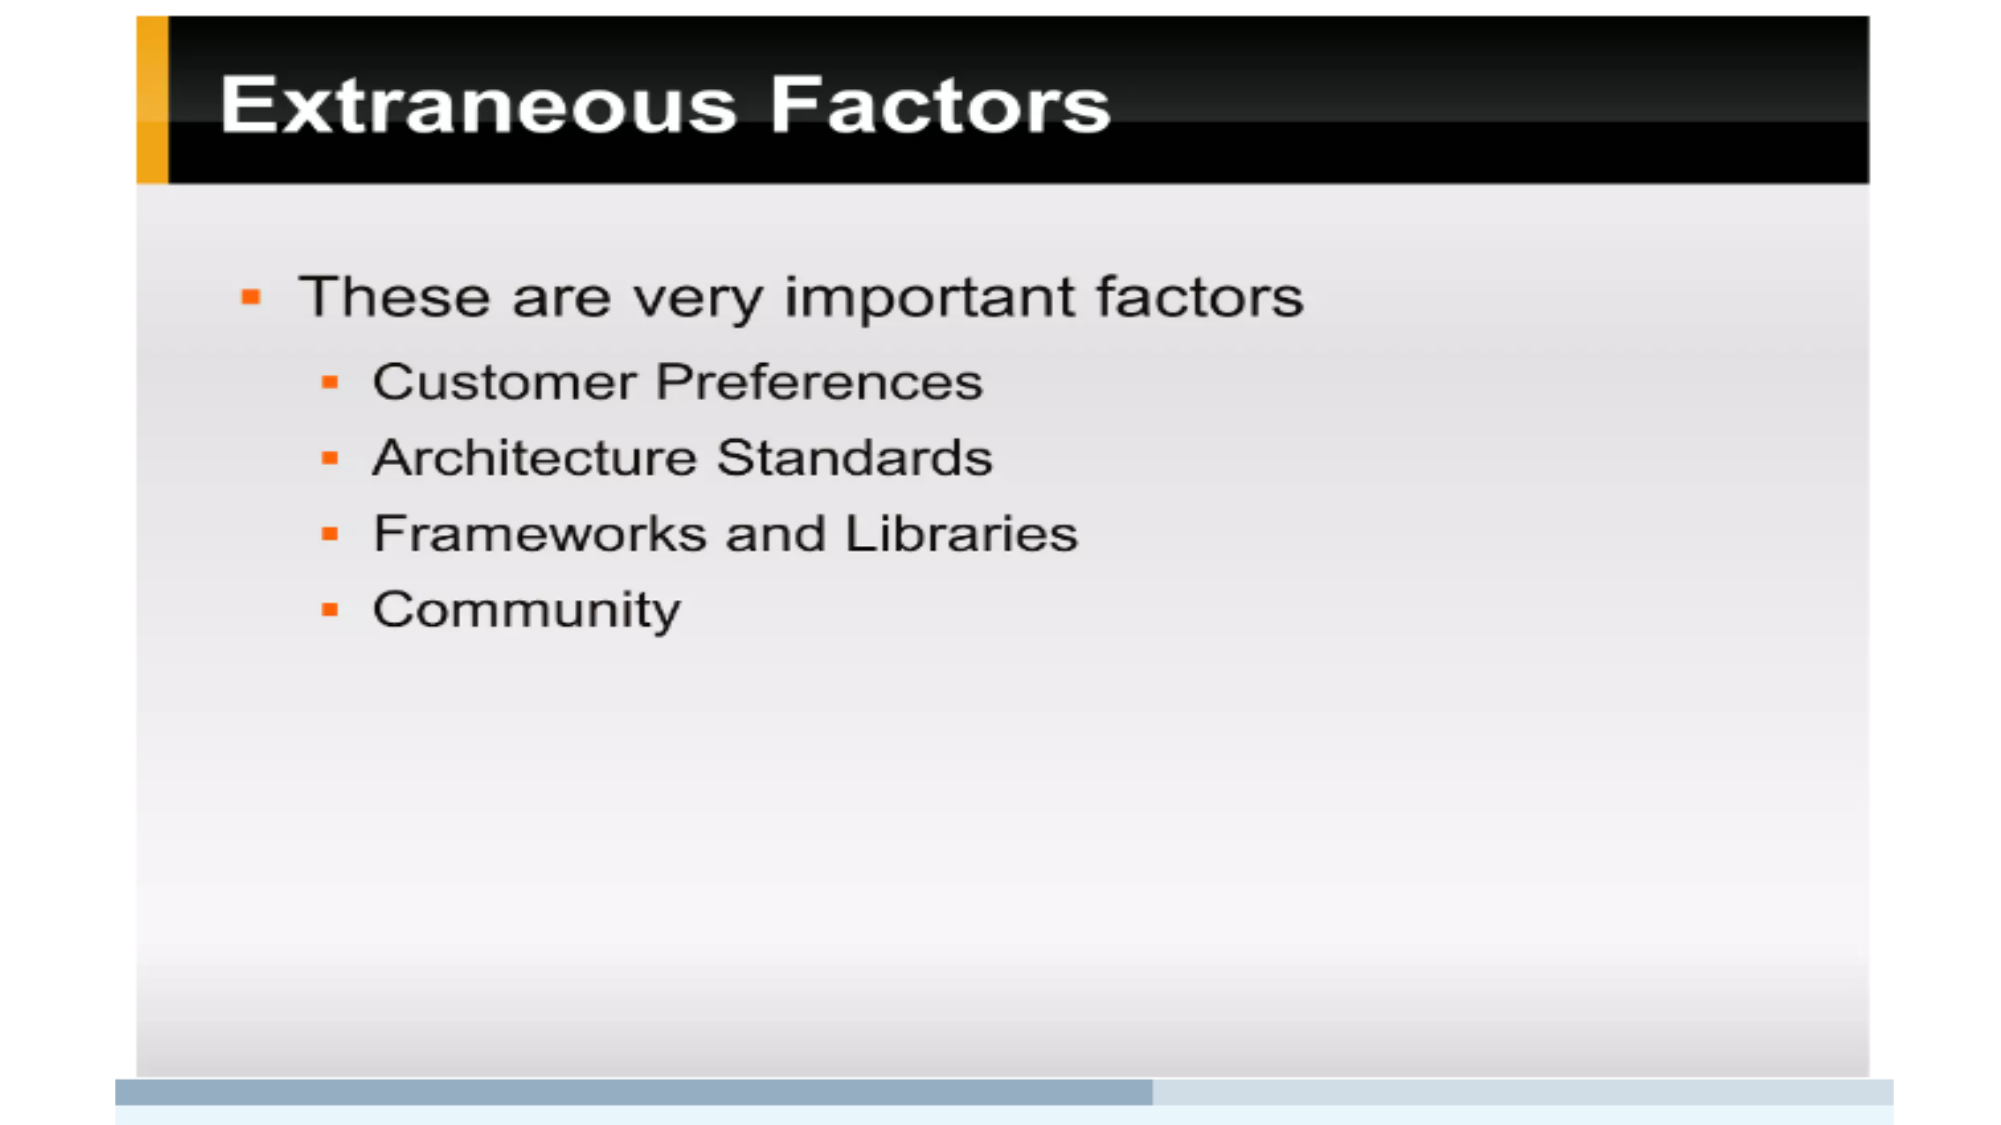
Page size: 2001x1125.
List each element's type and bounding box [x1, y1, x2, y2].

picture [115, 11, 1894, 1125]
